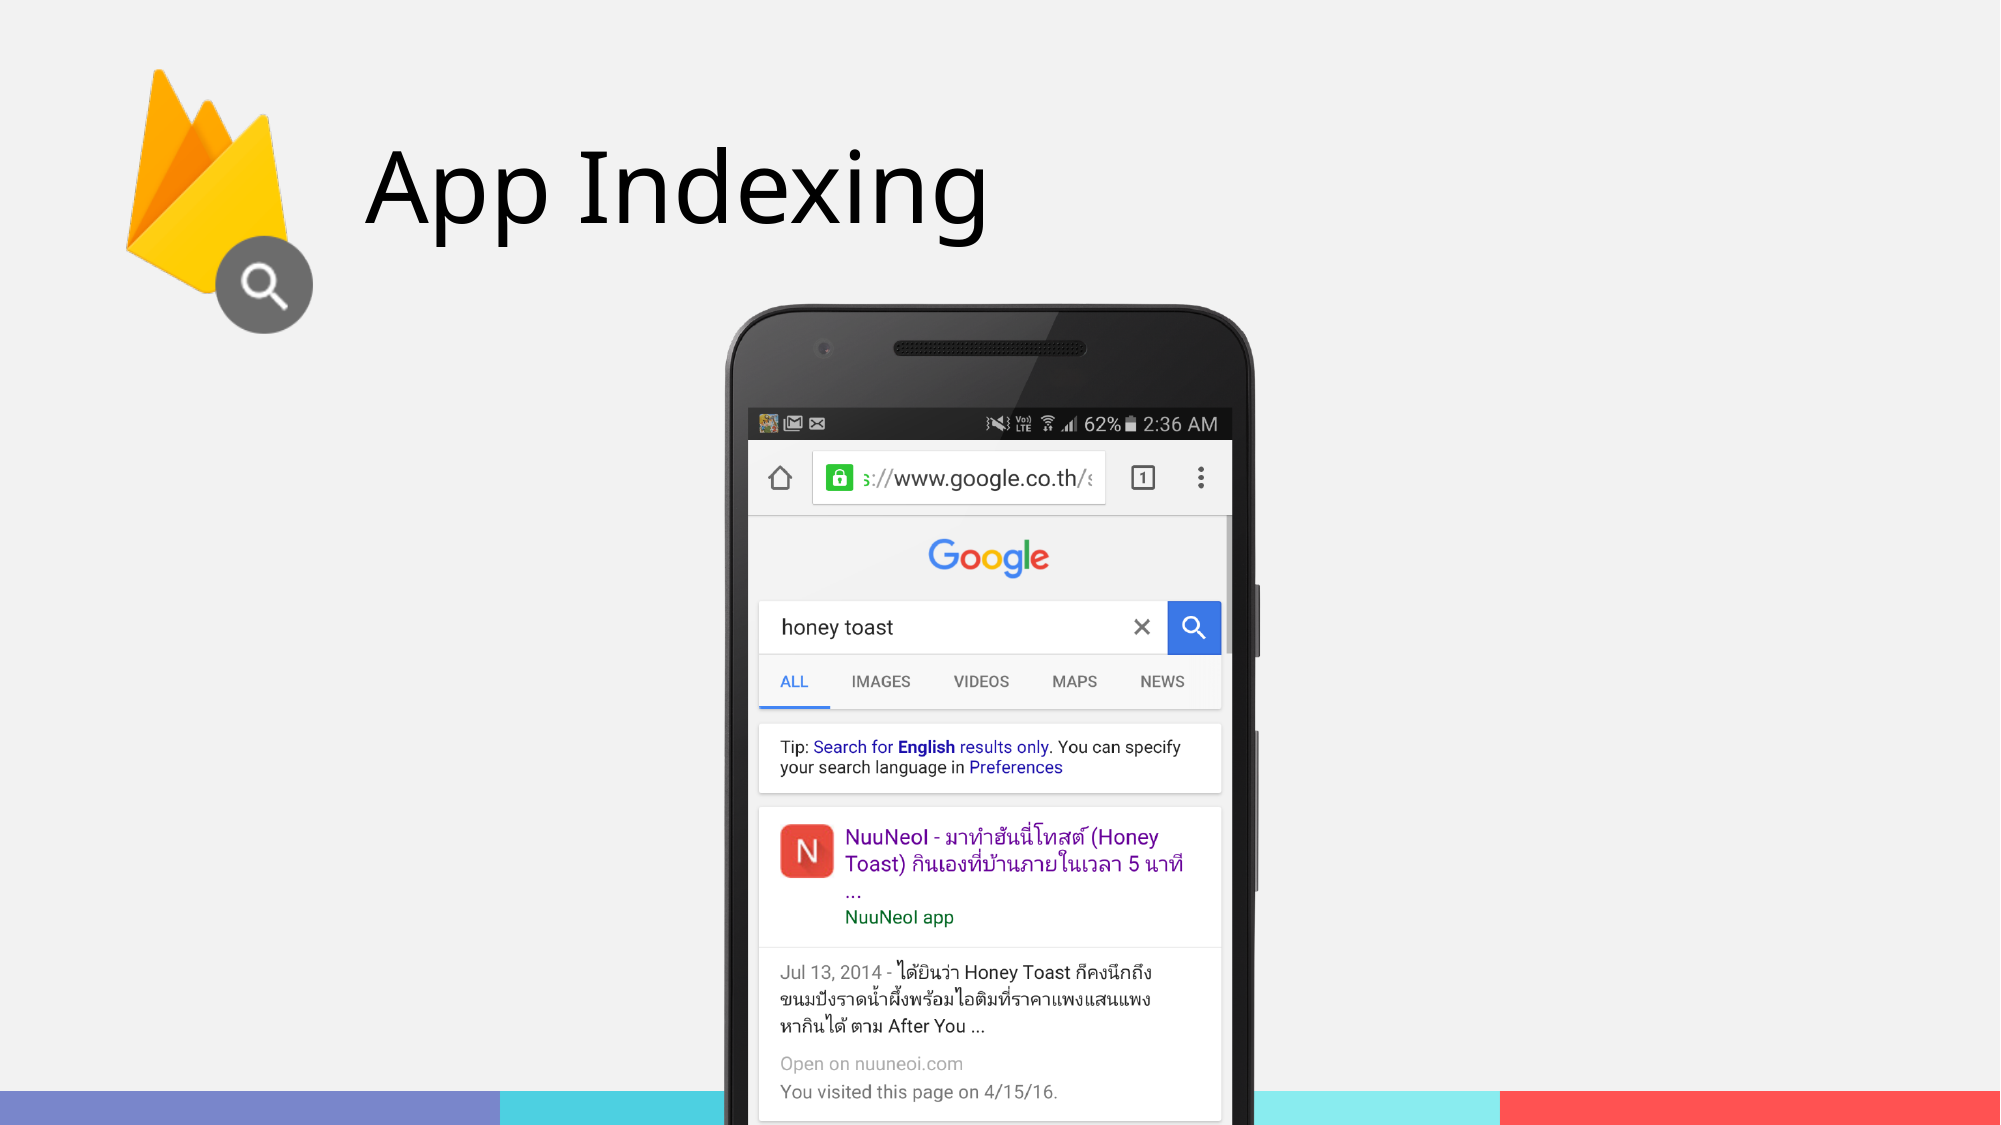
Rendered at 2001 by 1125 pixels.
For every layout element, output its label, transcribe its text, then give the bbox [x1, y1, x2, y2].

picture [0, 190, 2000, 1125]
picture [81, 59, 350, 357]
title App Indexing [350, 82, 1863, 300]
